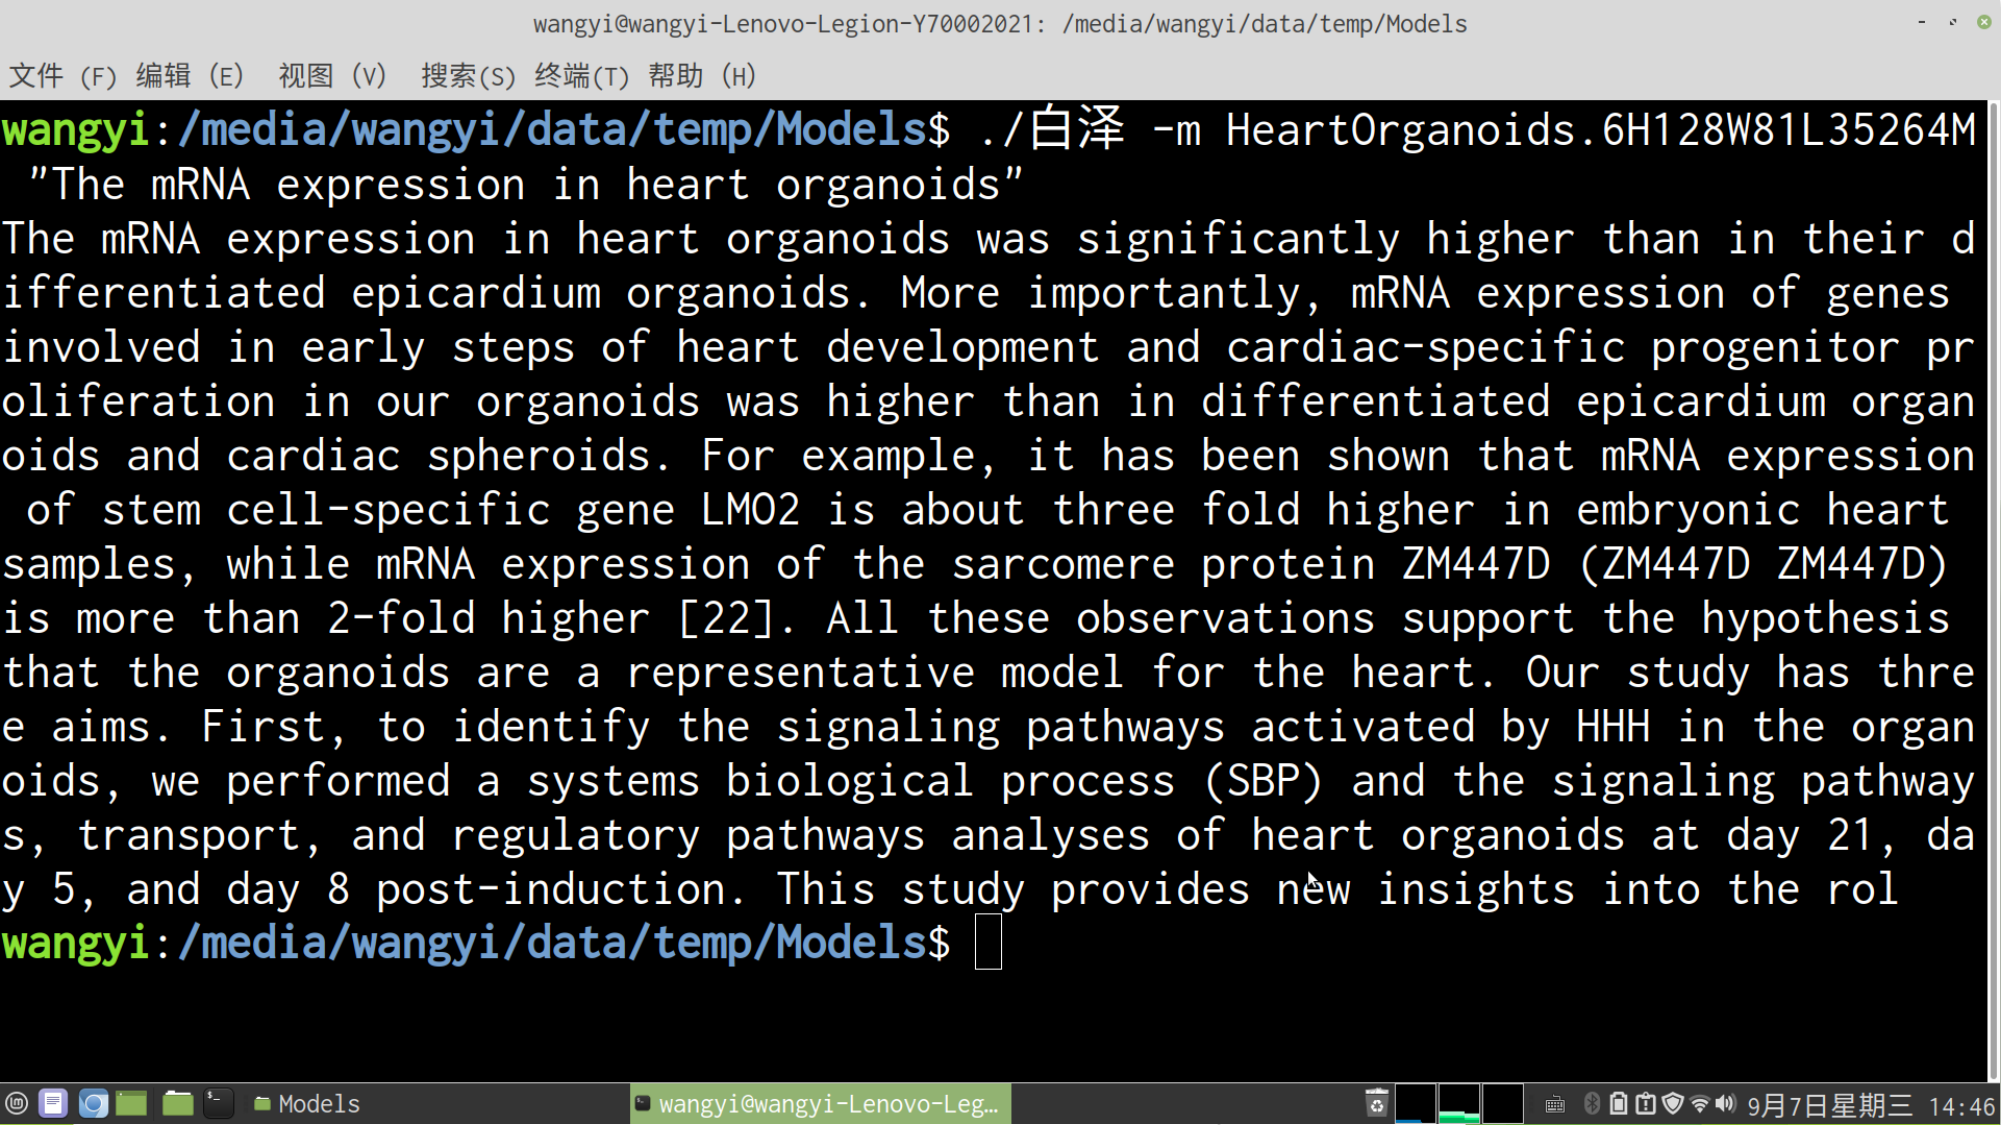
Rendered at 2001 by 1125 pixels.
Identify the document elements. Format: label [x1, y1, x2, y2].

list [0, 0, 2000, 1124]
